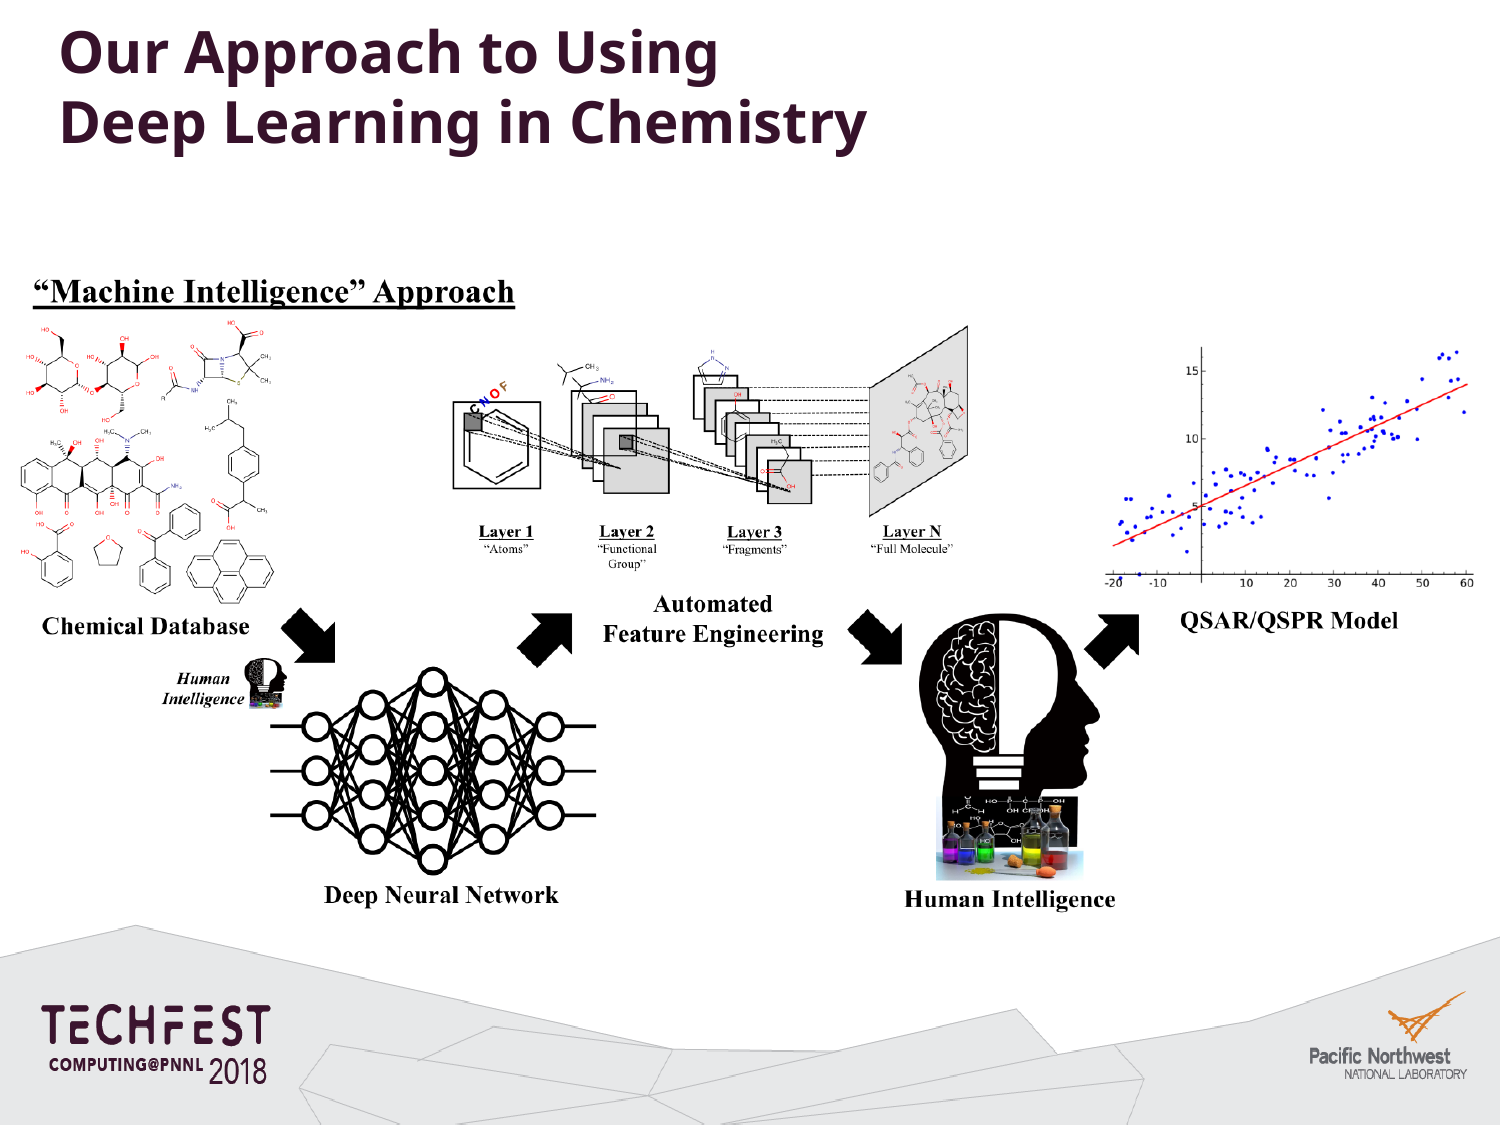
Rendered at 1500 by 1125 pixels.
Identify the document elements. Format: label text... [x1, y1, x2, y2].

title Our Approach to Using Deep Learning in Chemistry [43, 27, 1444, 144]
picture [0, 0, 1500, 1125]
